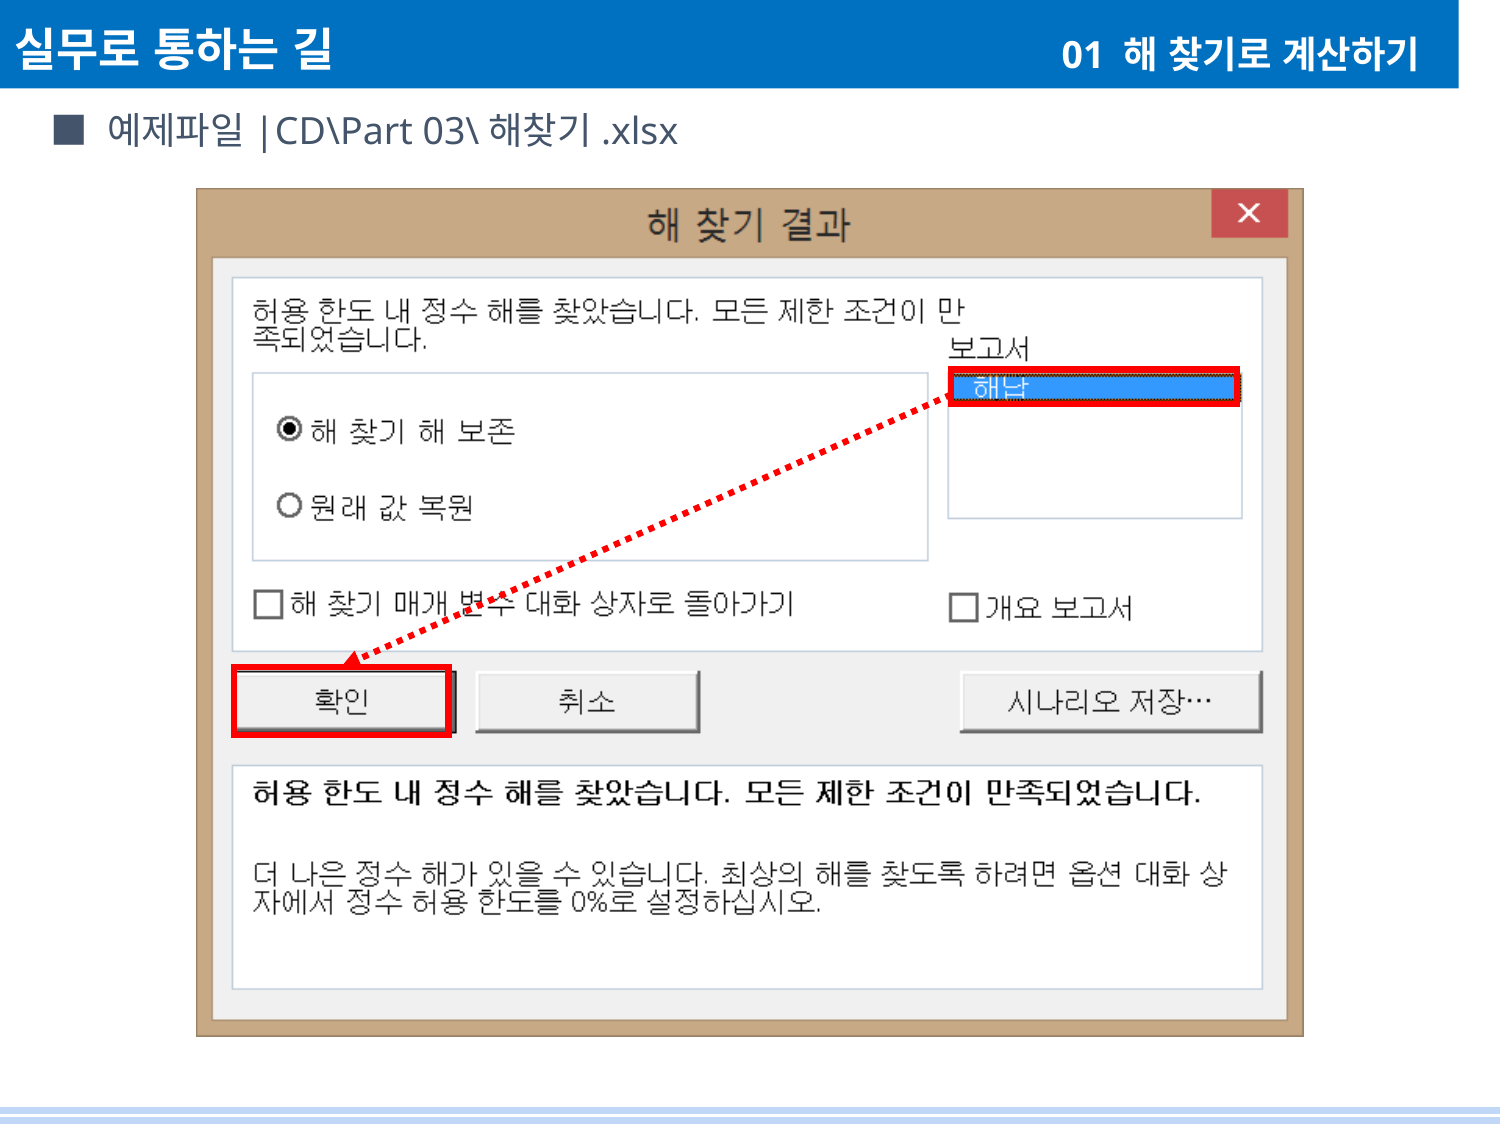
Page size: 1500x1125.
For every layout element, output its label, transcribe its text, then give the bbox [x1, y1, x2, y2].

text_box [0, 0, 1459, 89]
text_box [341, 394, 952, 667]
text_box ■ 예제파일|CD\Part 03\해찾기.xlsx [35, 100, 1417, 160]
picture [196, 188, 1304, 1037]
